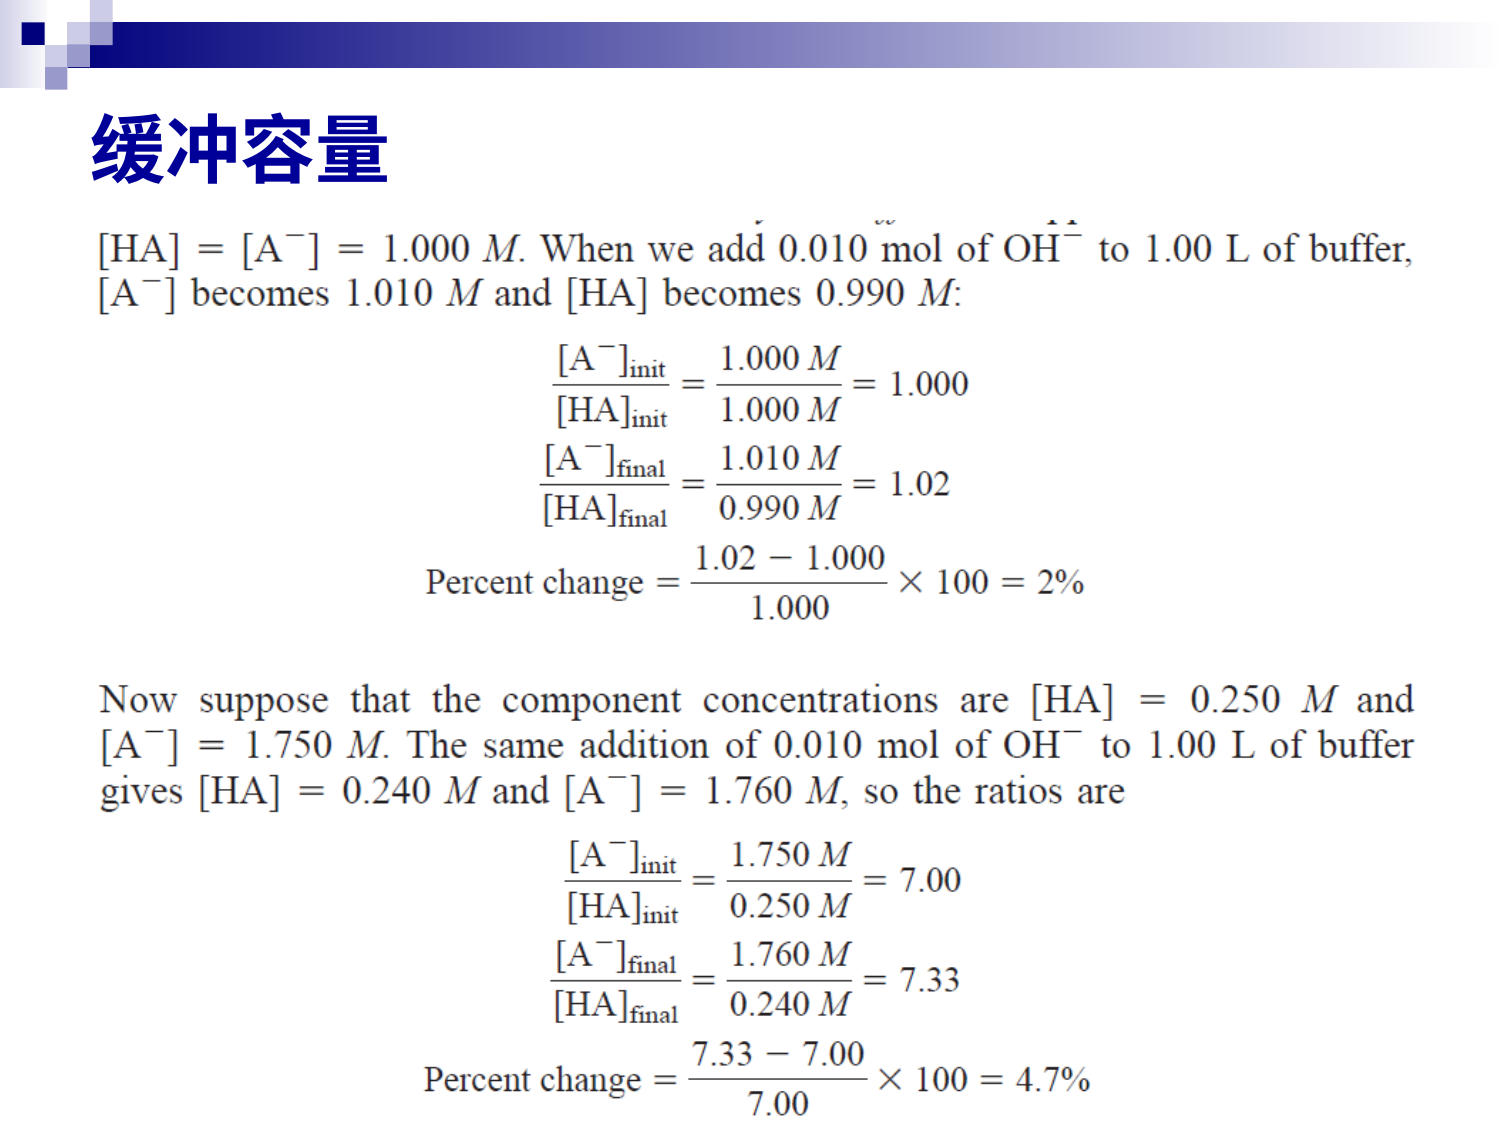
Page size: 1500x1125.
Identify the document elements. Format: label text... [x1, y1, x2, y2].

title 缓冲容量 [74, 74, 1426, 221]
picture [88, 219, 1424, 640]
picture [88, 674, 1429, 1125]
